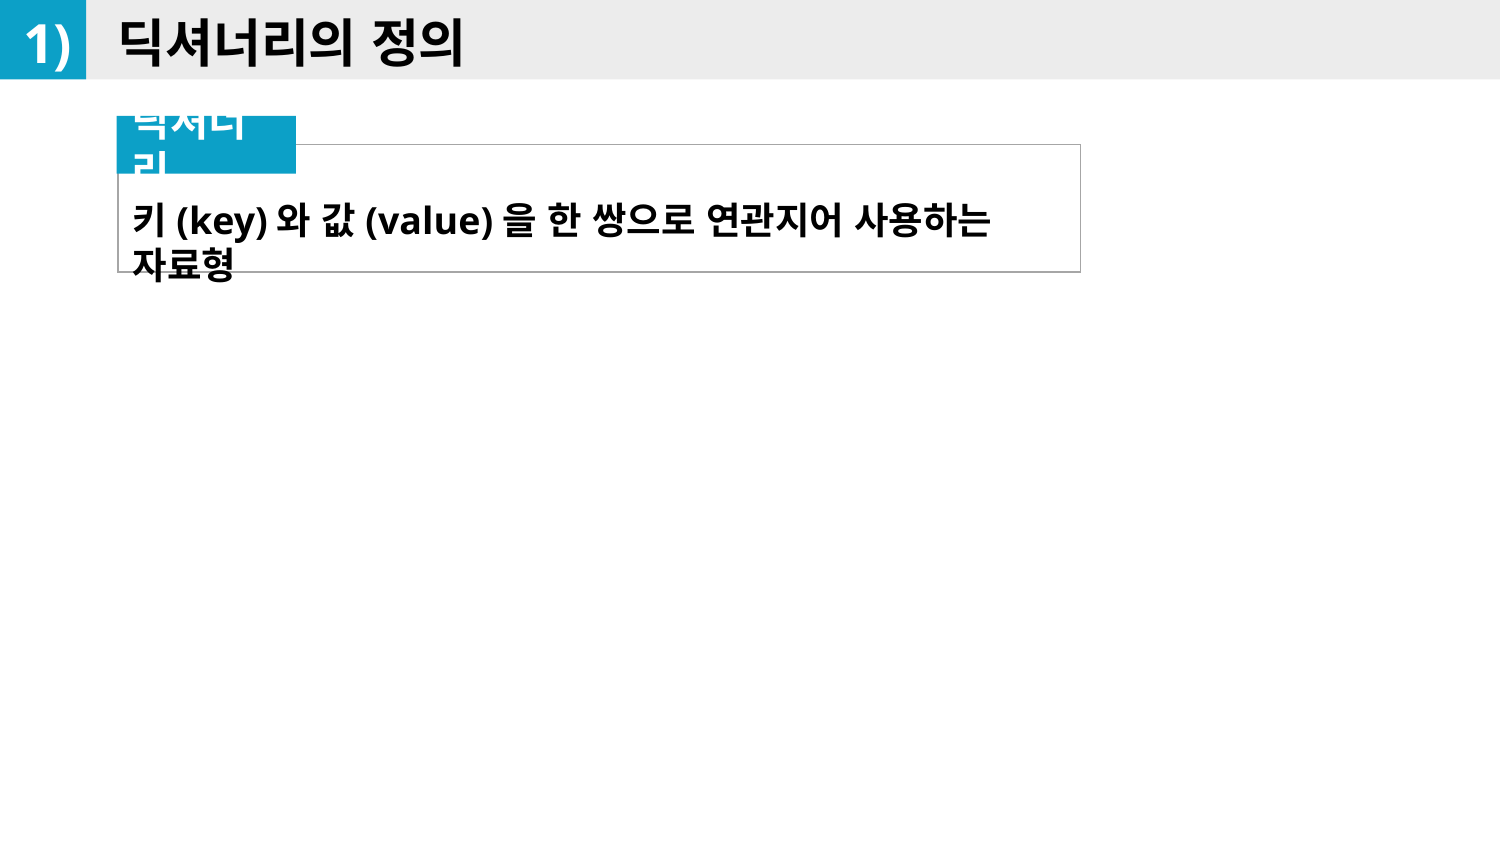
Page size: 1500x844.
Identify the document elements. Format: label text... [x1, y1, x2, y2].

text_box 1) [0, 0, 98, 86]
text_box 딕셔너리 [116, 115, 296, 174]
text_box 키(key)와 값(value)을 한 쌍으로 연관지어 사용하는 자료형 [117, 144, 1081, 273]
text_box 딕셔너리의 정의 [98, 0, 1436, 85]
